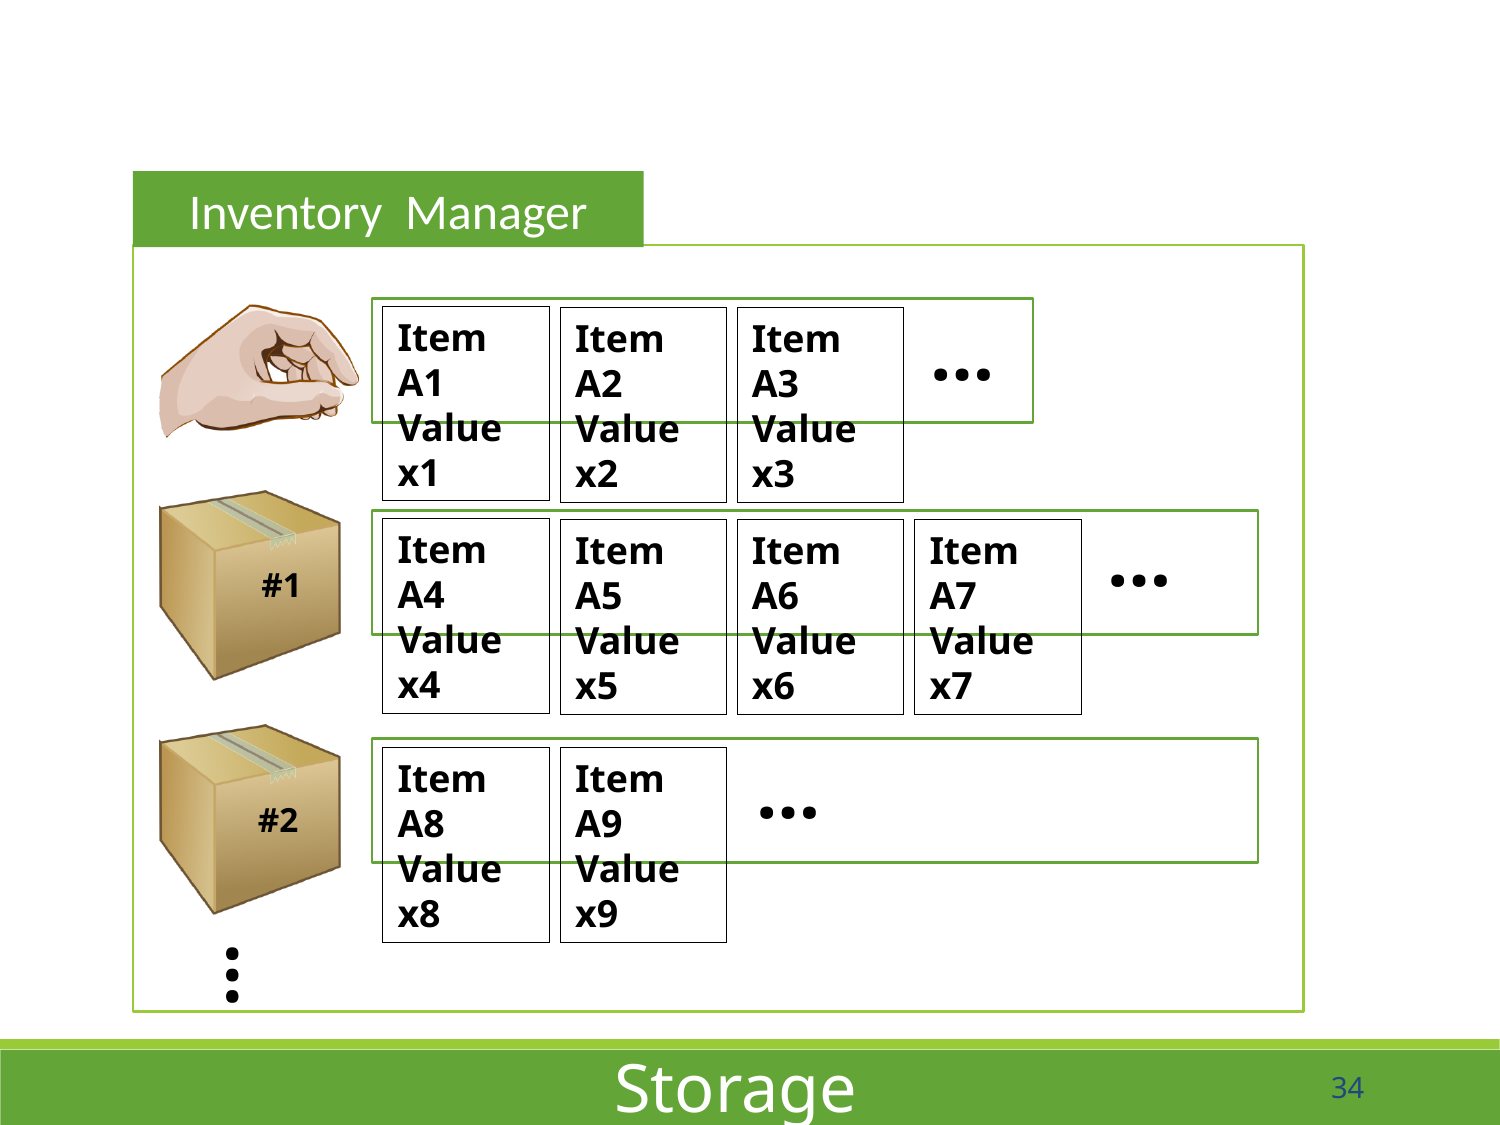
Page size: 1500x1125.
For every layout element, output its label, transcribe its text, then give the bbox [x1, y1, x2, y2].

text_box Item A5 Value x5 [560, 519, 727, 715]
text_box … [189, 928, 311, 1012]
text_box … [741, 736, 863, 841]
text_box Item A9 Value x9 [560, 747, 727, 943]
text_box Item A4 Value x4 [382, 518, 550, 714]
picture [158, 724, 341, 915]
picture [155, 282, 373, 446]
slide_number 34 [1218, 1059, 1380, 1120]
text_box [371, 509, 1259, 636]
text_box Storage [417, 1037, 1055, 1125]
text_box Item A3 Value x3 [737, 307, 904, 503]
text_box Item A6 Value x6 [737, 519, 904, 715]
text_box Item A2 Value x2 [560, 307, 727, 503]
text_box Item A1 Value x1 [382, 306, 550, 501]
text_box [132, 244, 1305, 1013]
text_box [381, 297, 1034, 424]
picture [158, 490, 341, 682]
text_box Inventory Manager [132, 170, 645, 248]
text_box Item A8 Value x8 [382, 747, 550, 943]
text_box Item A7 Value x7 [914, 519, 1082, 715]
text_box … [916, 297, 1038, 403]
text_box … [1092, 504, 1214, 609]
text_box [371, 737, 1259, 864]
